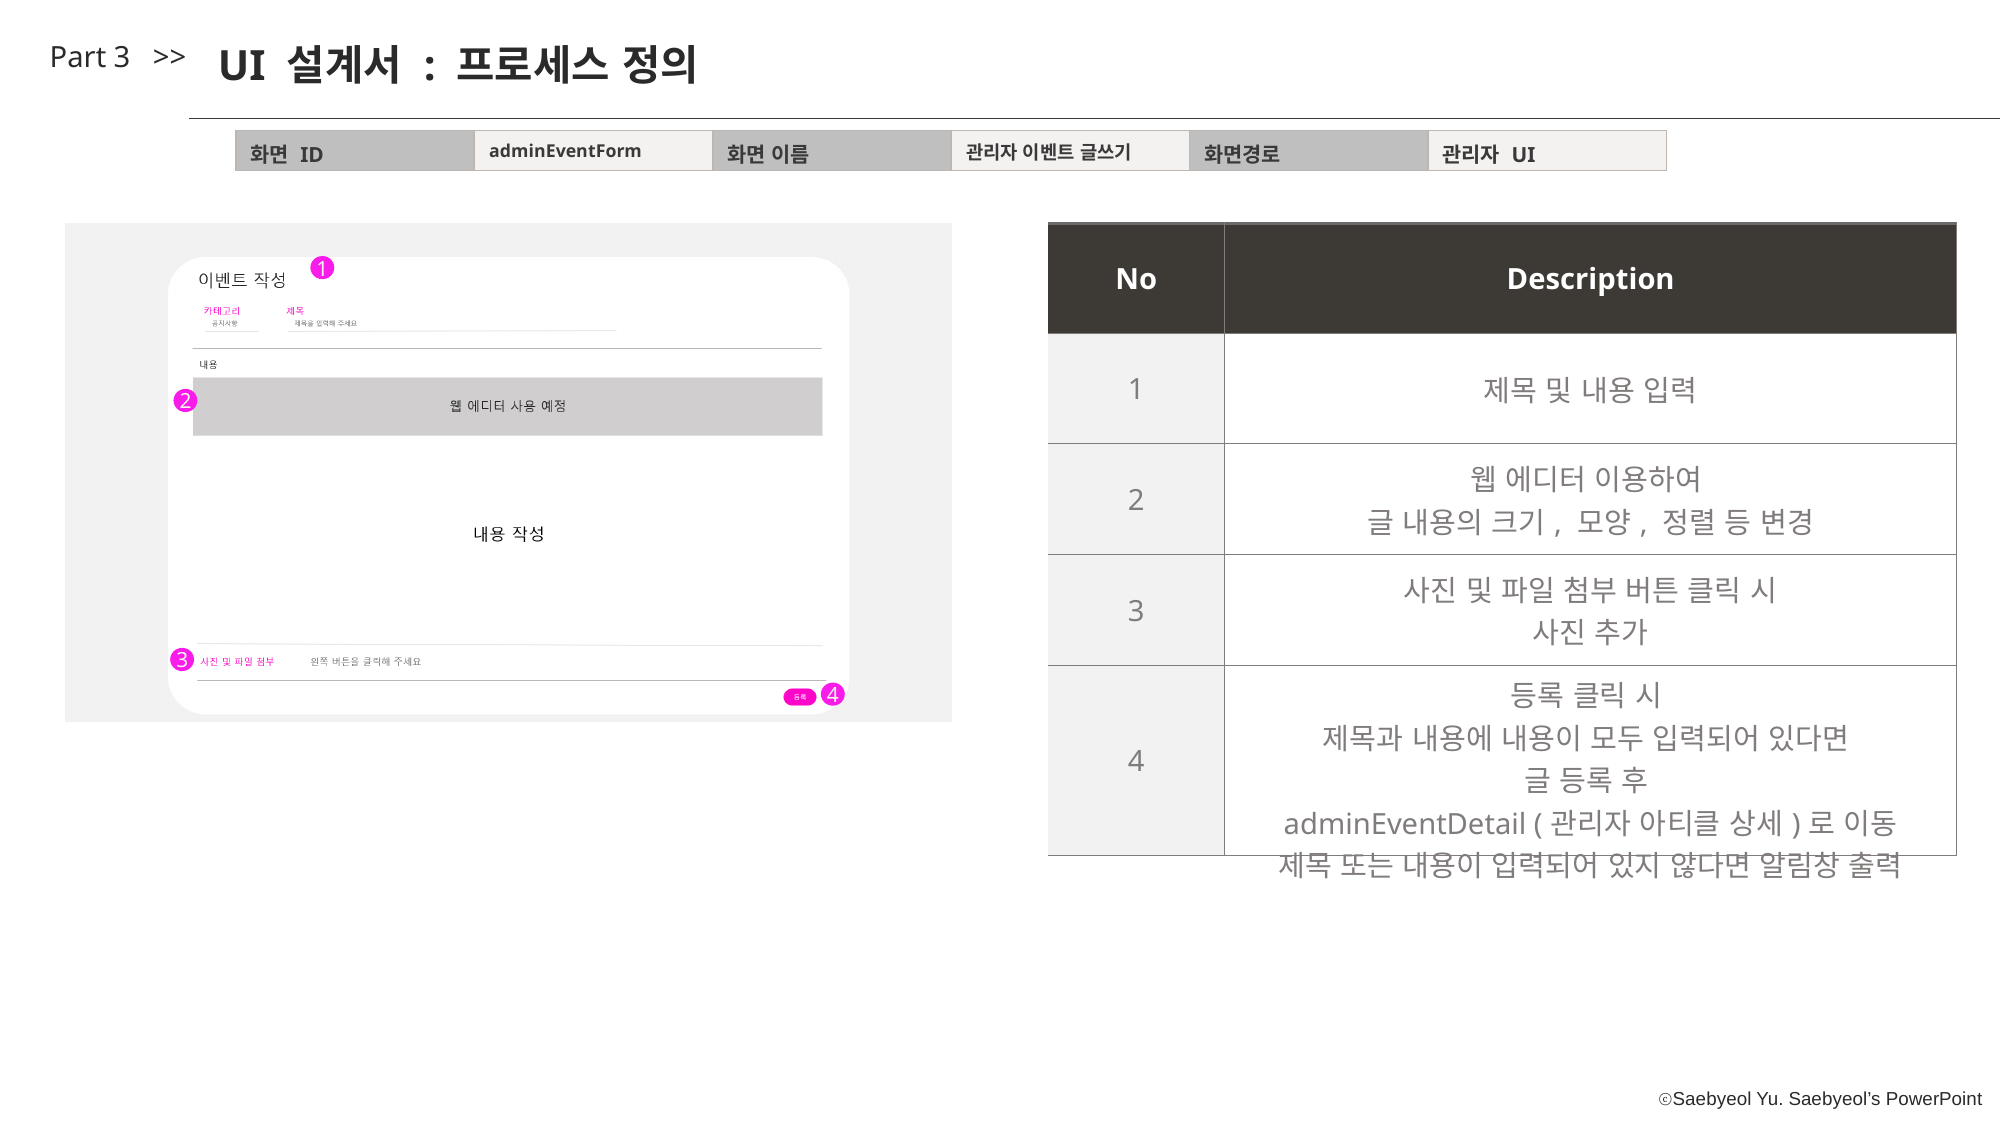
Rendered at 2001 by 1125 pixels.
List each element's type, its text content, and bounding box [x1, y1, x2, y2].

table_cell 등록 클릭 시 제목과 내용에 내용이 모두 입력되어 있다면 글 등록 후 adminEventDetail (관리자 아티클 상세)로 이동 제목 또는 내용이 입력되어 있지 않다면 알림창 출력 [1225, 666, 1956, 855]
table_cell 2 [1048, 444, 1224, 554]
table_header Description [1225, 225, 1956, 333]
table_cell 웹 에디터 이용하여 글 내용의 크기, 모양, 정렬 등 변경 [1225, 444, 1956, 554]
picture [65, 223, 952, 722]
text_box Part 3 >> [34, 30, 202, 81]
table_cell 사진 및 파일 첨부 버튼 클릭 시 사진 추가 [1225, 555, 1956, 665]
table_header adminEventForm [475, 131, 712, 170]
table_cell 1 [1048, 334, 1224, 443]
table_cell 제목 및 내용 입력 [1225, 334, 1956, 443]
text_box UI 설계서 : 프로세스 정의 [203, 31, 714, 97]
table_cell 4 [1048, 666, 1224, 855]
table_cell 3 [1048, 555, 1224, 665]
table_header 화면경로 [1190, 131, 1427, 170]
table_header 화면 이름 [714, 131, 950, 170]
table_header No [1048, 225, 1224, 333]
table_header 화면 ID [237, 131, 473, 170]
table_header 관리자 이벤트 글쓰기 [952, 131, 1189, 170]
table_header 관리자 UI [1429, 131, 1666, 170]
